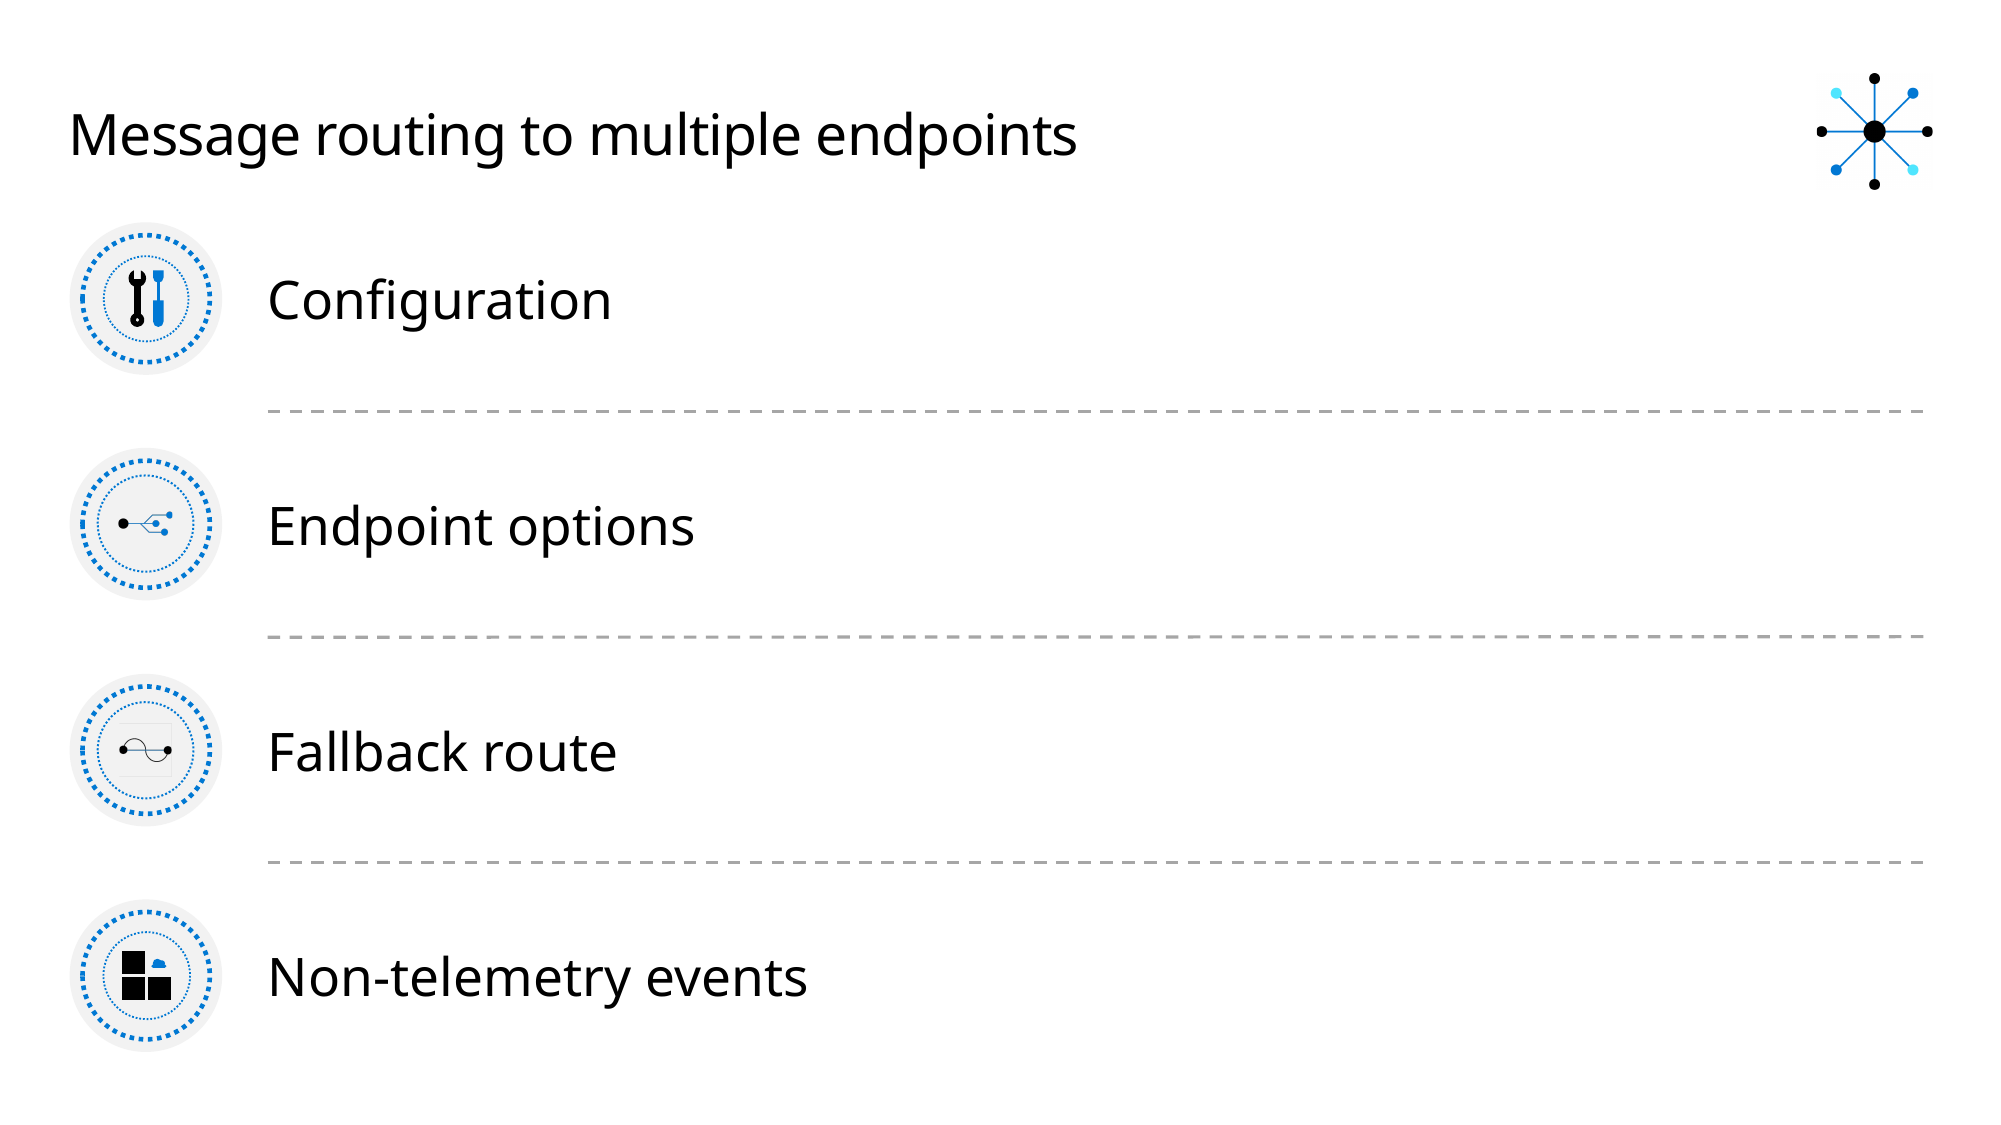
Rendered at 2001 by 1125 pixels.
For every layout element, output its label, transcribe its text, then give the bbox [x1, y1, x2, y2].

picture [69, 447, 223, 601]
picture [69, 673, 223, 827]
text_box Endpoint options [267, 491, 1930, 556]
picture [69, 898, 223, 1053]
picture [69, 221, 223, 375]
text_box Configuration [267, 266, 1930, 331]
text_box Fallback route [267, 718, 1930, 782]
title Message routing to multiple endpoints [68, 101, 1813, 168]
picture [1813, 70, 1937, 193]
text_box Non-telemetry events [267, 943, 1930, 1008]
